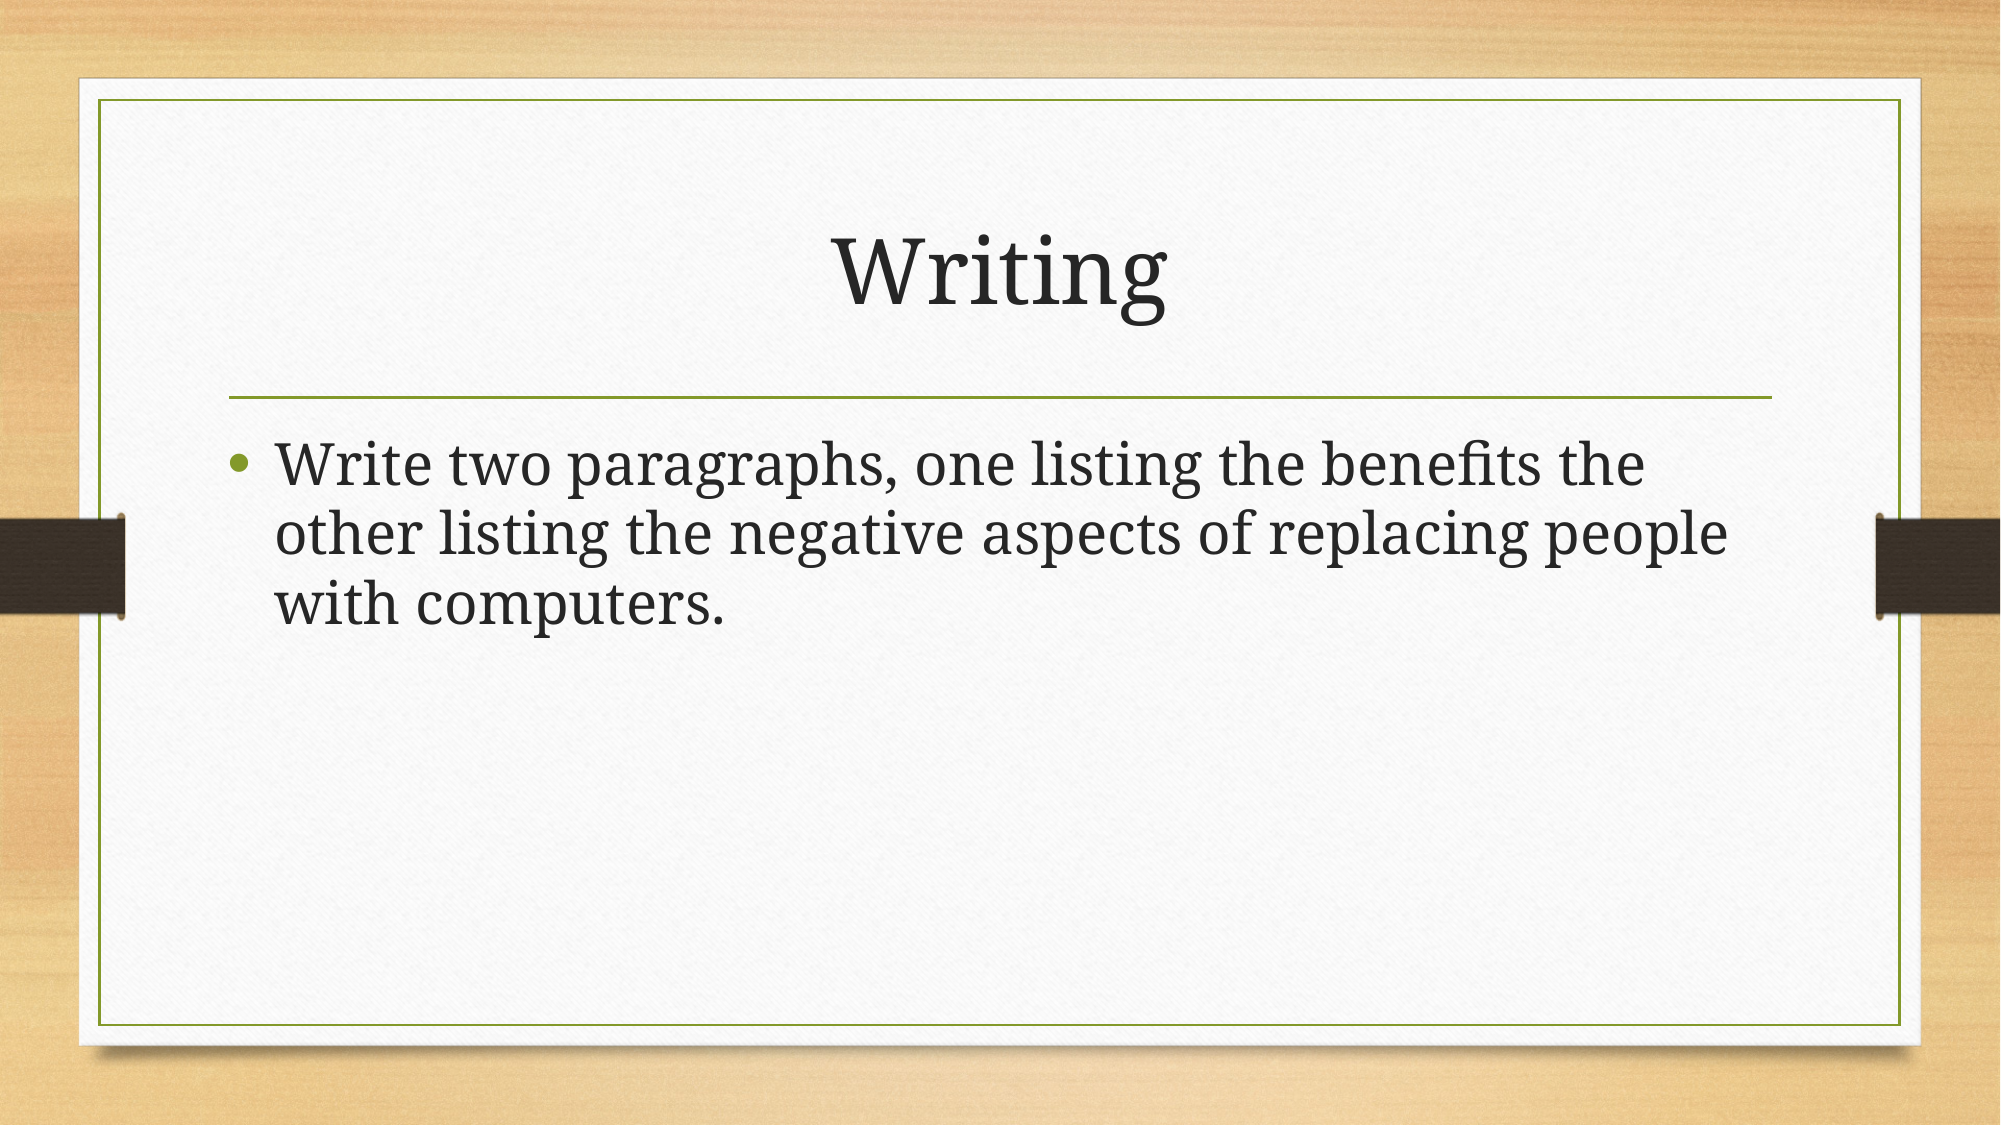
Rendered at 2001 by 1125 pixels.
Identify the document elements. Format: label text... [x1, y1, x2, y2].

title Writing [212, 161, 1788, 375]
list Write two paragraphs, one listing the benefits the other listing the negative aspects of replacing people with computers. [212, 419, 1788, 964]
picture [0, 0, 2001, 1125]
